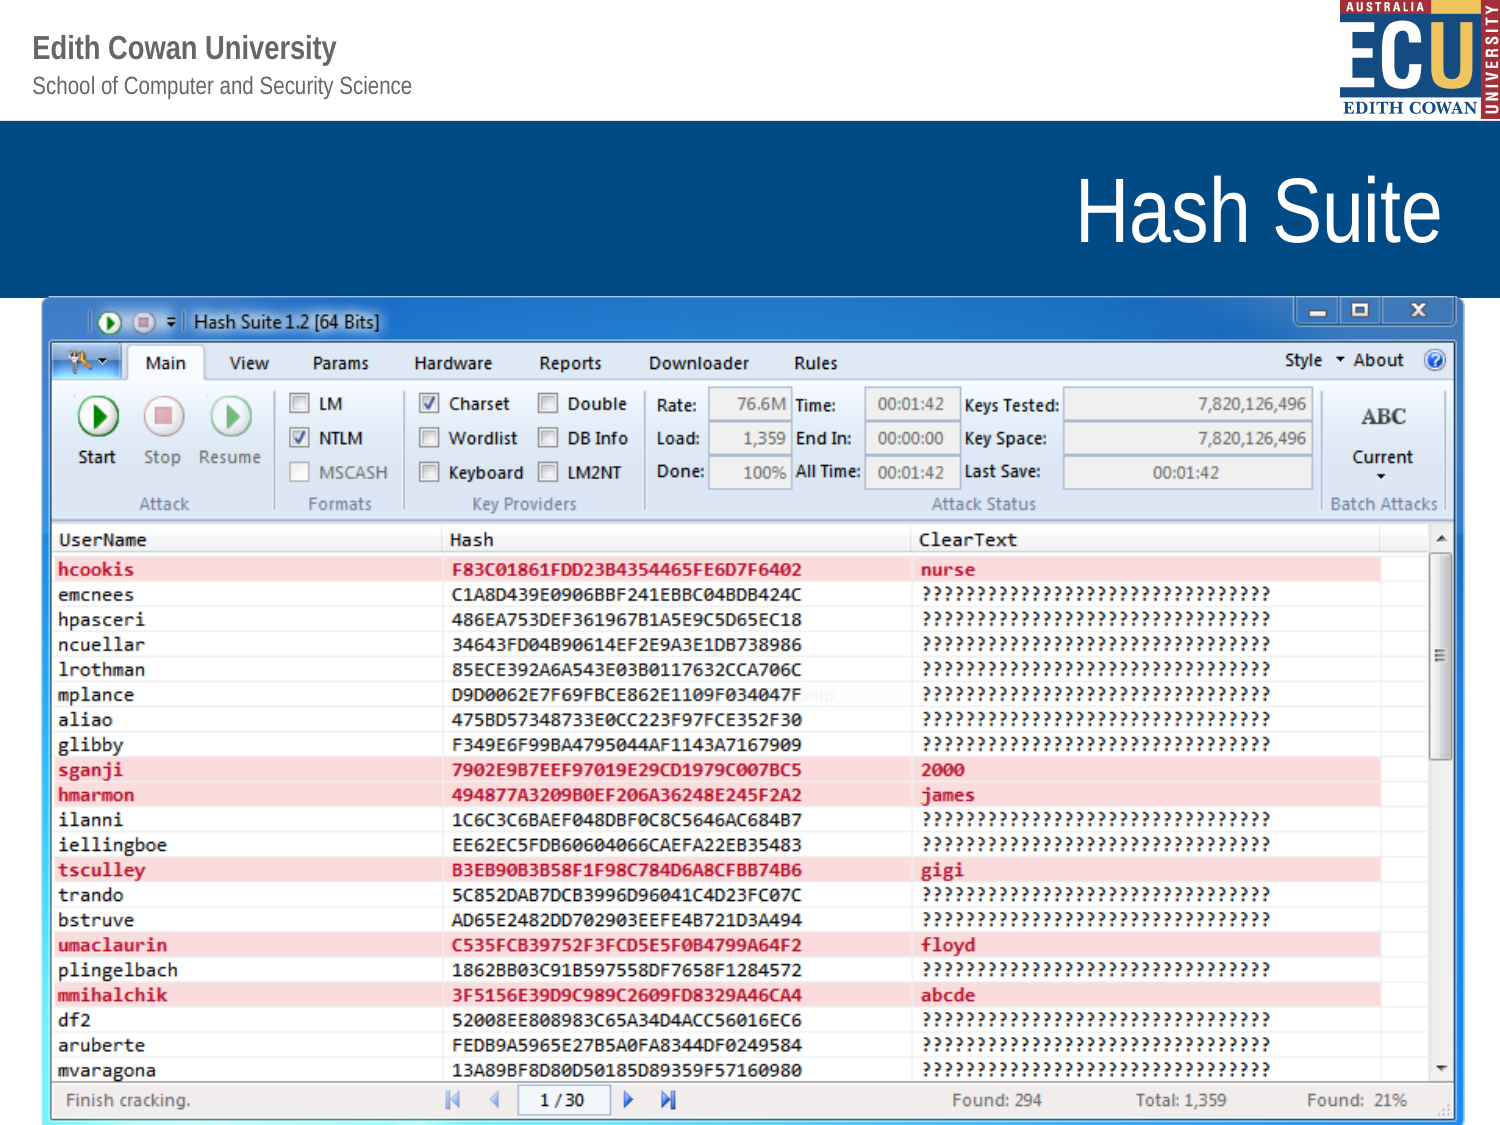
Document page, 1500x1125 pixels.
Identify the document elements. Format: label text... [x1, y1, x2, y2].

picture [40, 296, 1465, 1125]
picture [1340, 0, 1500, 119]
title Hash Suite [40, 123, 1460, 289]
